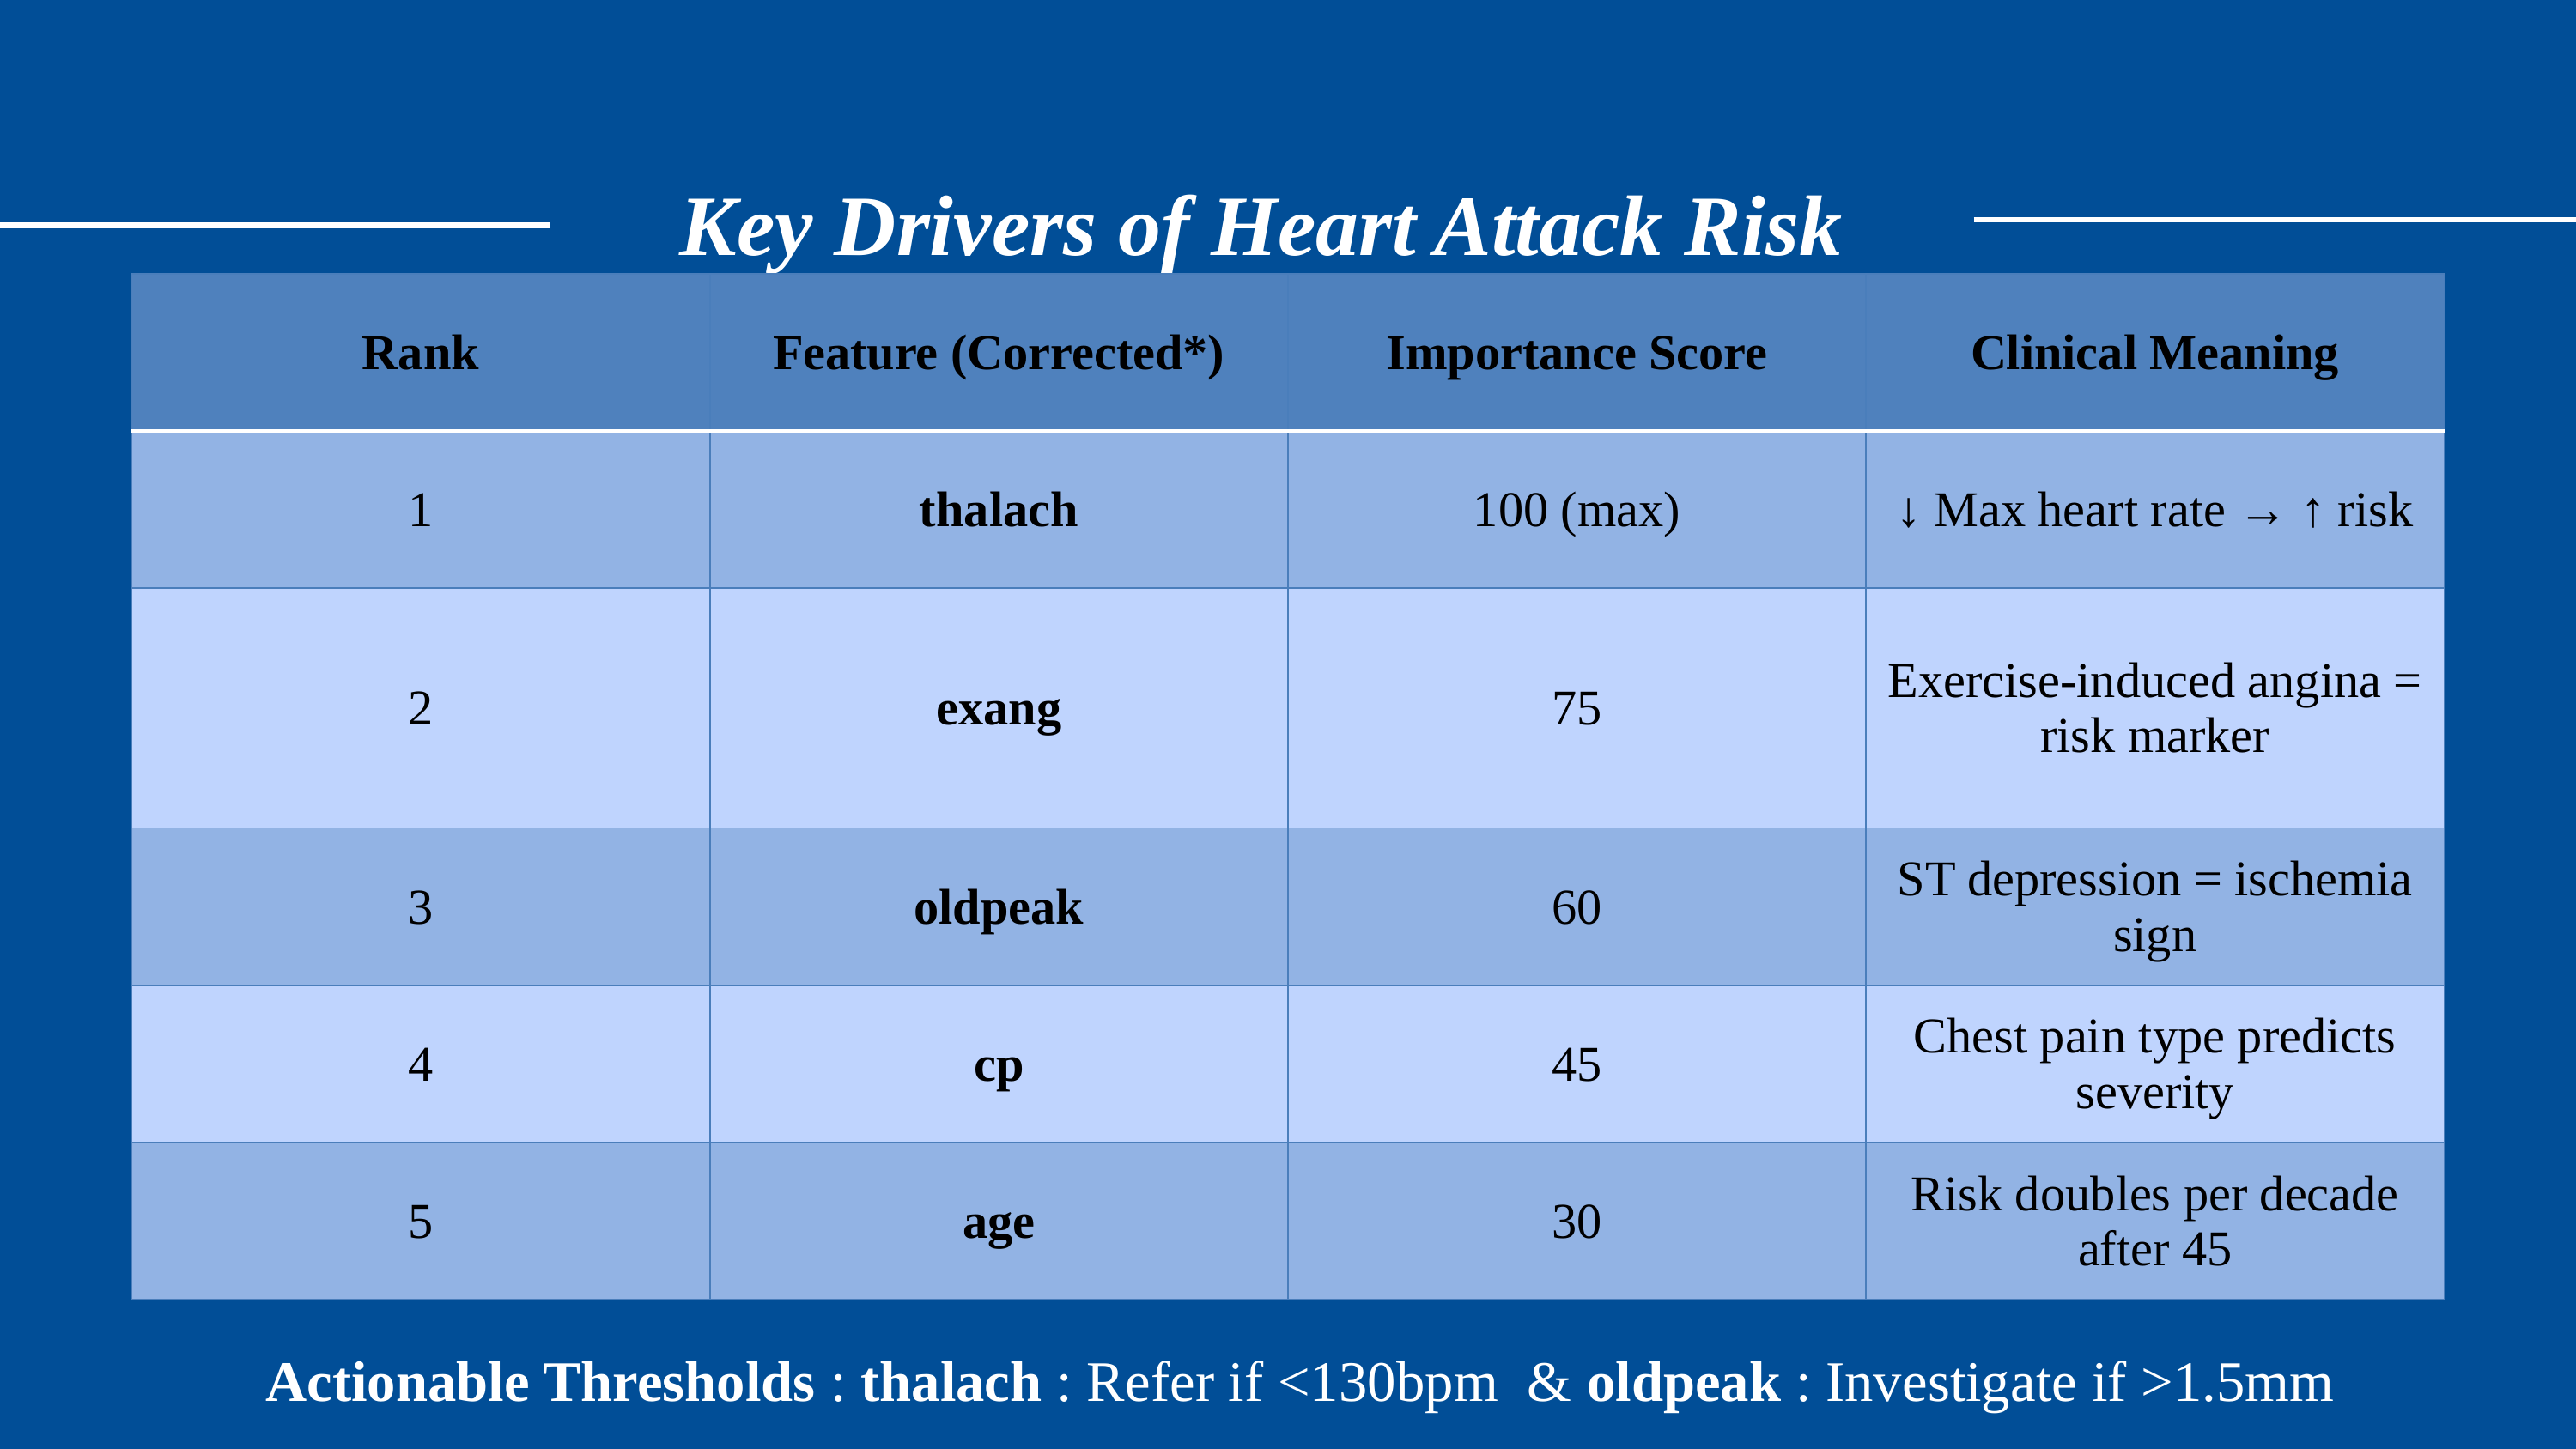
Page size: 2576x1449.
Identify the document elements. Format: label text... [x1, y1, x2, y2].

table_cell 1 [132, 433, 709, 587]
table_cell Exercise-induced angina = risk marker [1867, 589, 2444, 828]
table_cell Chest pain type predicts severity [1867, 986, 2444, 1142]
table_cell 45 [1289, 986, 1865, 1142]
table_cell 5 [132, 1143, 709, 1299]
table_header Importance Score [1289, 275, 1865, 429]
table_cell ST depression = ischemia sign [1867, 828, 2444, 985]
table_cell thalach [711, 433, 1287, 587]
table_header Feature (Corrected*) [711, 275, 1287, 429]
table_header Clinical Meaning [1867, 275, 2444, 429]
text_box Actionable Thresholds : thalach : Refer if <130bpm & oldpeak : Investigate if >1.5mm [156, 1337, 2445, 1449]
table_cell 75 [1289, 589, 1865, 828]
table_cell 100 (max) [1289, 433, 1865, 587]
table_cell 2 [132, 589, 709, 828]
table_cell 30 [1289, 1143, 1865, 1299]
table_cell ↓ Max heart rate → ↑ risk [1867, 433, 2444, 587]
table_cell oldpeak [711, 828, 1287, 985]
table_cell cp [711, 986, 1287, 1142]
table_cell 60 [1289, 828, 1865, 985]
table_cell age [711, 1143, 1287, 1299]
table_cell Risk doubles per decade after 45 [1867, 1143, 2444, 1299]
table_cell 3 [132, 828, 709, 985]
table_cell exang [711, 589, 1287, 828]
table_header Rank [132, 275, 709, 429]
table_cell 4 [132, 986, 709, 1142]
text_box Key Drivers of Heart Attack Risk [651, 149, 1872, 273]
